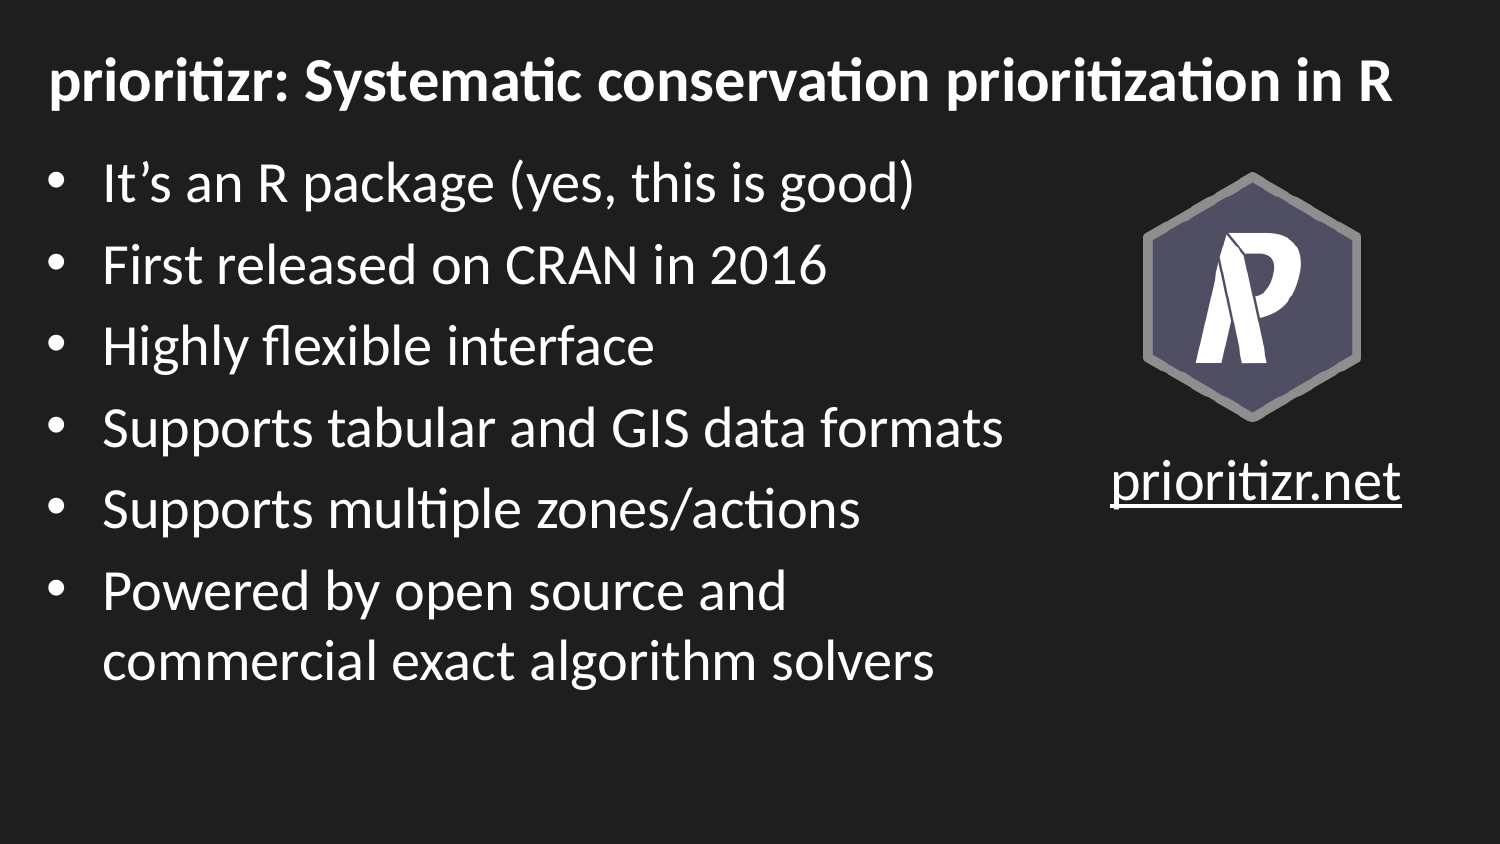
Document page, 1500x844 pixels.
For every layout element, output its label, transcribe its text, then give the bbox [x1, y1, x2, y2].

picture [1142, 172, 1361, 423]
title prioritizr: Systematic conservation prioritization in R [12, 6, 1432, 147]
text_box prioritizr.net [1095, 435, 1450, 520]
list It’s an R package (yes, this is good) First released on CRAN in 2016 Highly flexible interface Supports tabular and GIS data formats Supports multiple zones/actions Powered by open source and commercial exact algorithm solvers [31, 136, 1073, 838]
